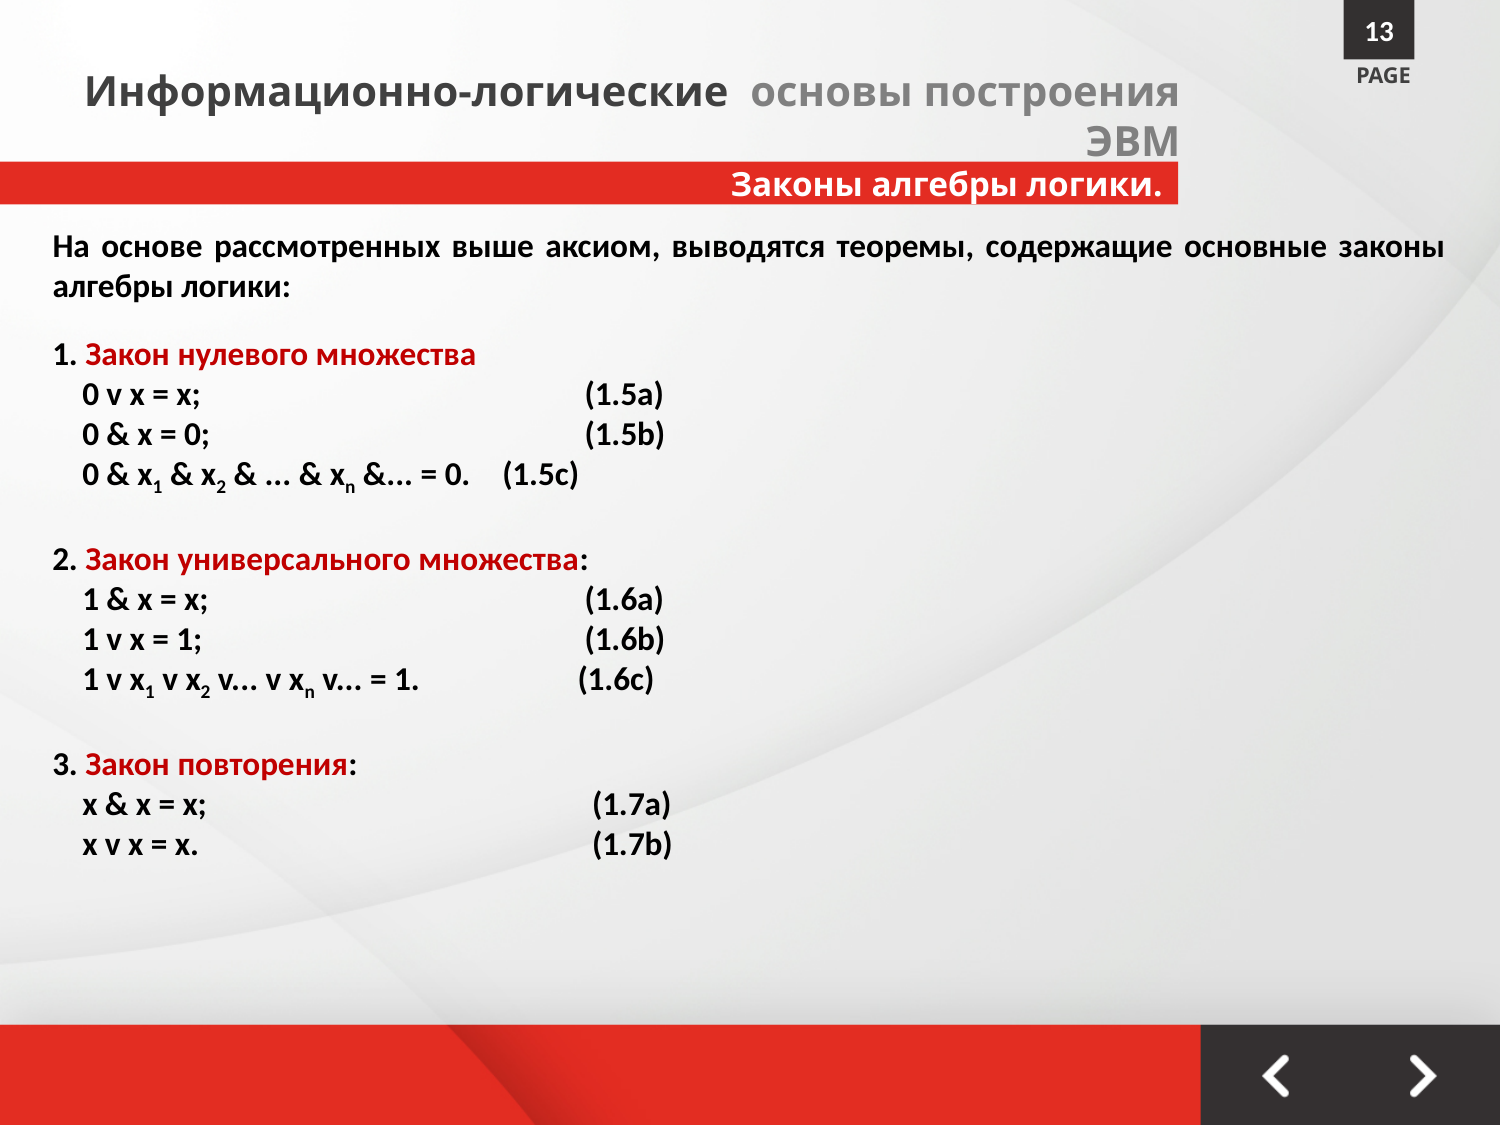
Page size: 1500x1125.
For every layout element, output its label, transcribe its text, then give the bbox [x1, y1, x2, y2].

text_box Информационно-логические основы построения ЭВМ [22, 57, 1196, 173]
text_box 13 [1342, 0, 1417, 61]
subtitle Законы алгебры логики. [0, 161, 1179, 205]
text_box На основе рассмотренных выше аксиом, выводятся теоремы, содержащие основные законы алгебры логики: [37, 216, 1463, 312]
text_box PAGE [1341, 54, 1426, 96]
text_box 1. Закон нулевого множества 0 v x = x; (1.5a) 0 & x = 0; (1.5b) 0 & x1 & x2 & ... & xn &... = 0. (1.5c) 2. Закон универсального множества: 1 & x = x; (1.6a) 1 v x = 1; (1.6b) 1 v x1 v x2 v... v xn v... = 1. (1.6c) 3. Закон повторения: x & x = x; (1.7a) x v x = x. (1.7b) [37, 324, 1463, 910]
picture [0, 0, 1500, 1125]
